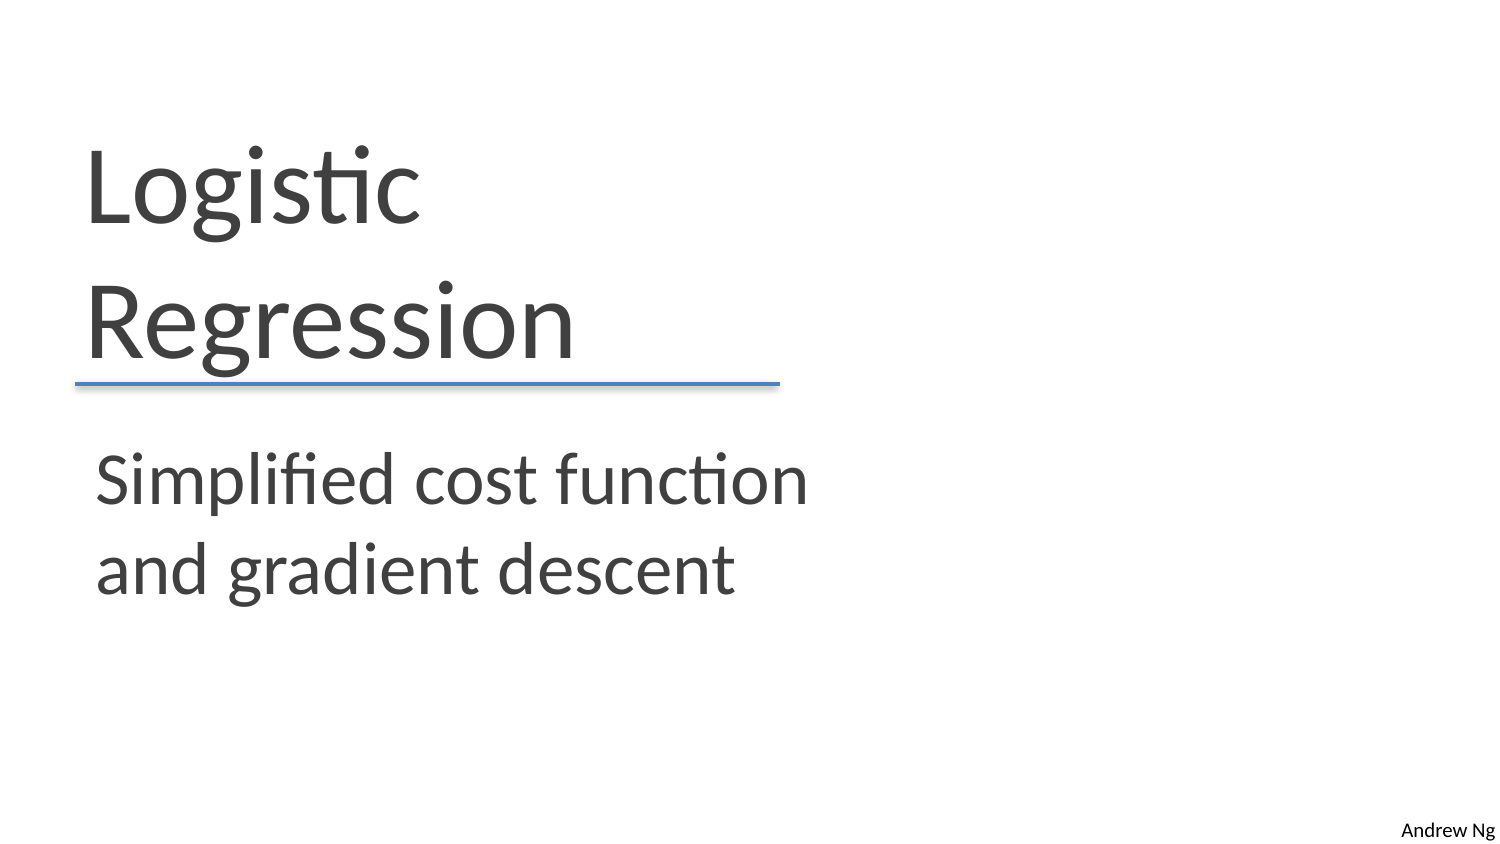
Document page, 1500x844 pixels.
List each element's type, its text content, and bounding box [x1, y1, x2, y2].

text_box Logistic Regression [69, 128, 882, 363]
title Simplified cost function and gradient descent [80, 436, 881, 604]
